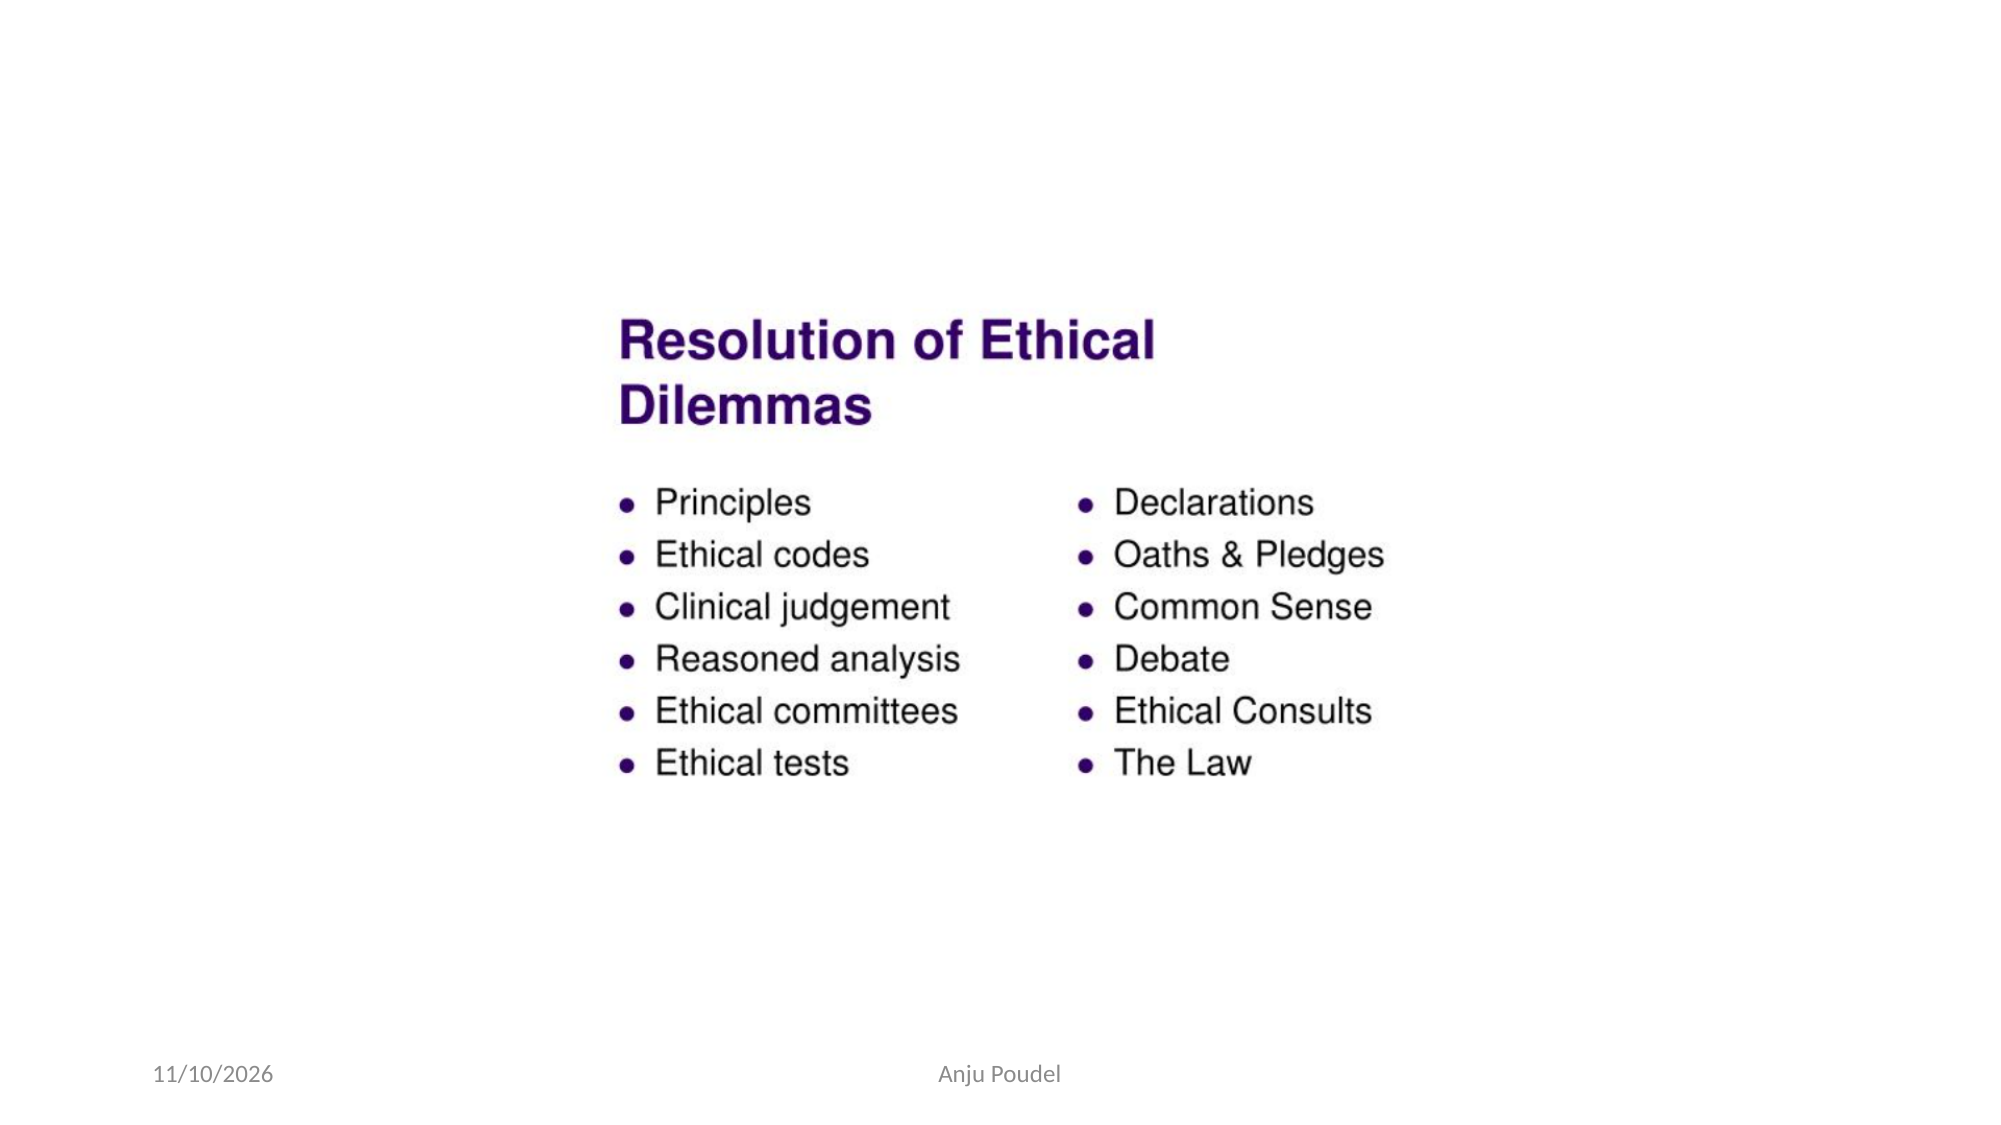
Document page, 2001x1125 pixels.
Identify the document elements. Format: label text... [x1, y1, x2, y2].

footer Anju Poudel [662, 1042, 1338, 1103]
picture [596, 305, 1404, 820]
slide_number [137, 1042, 588, 1103]
